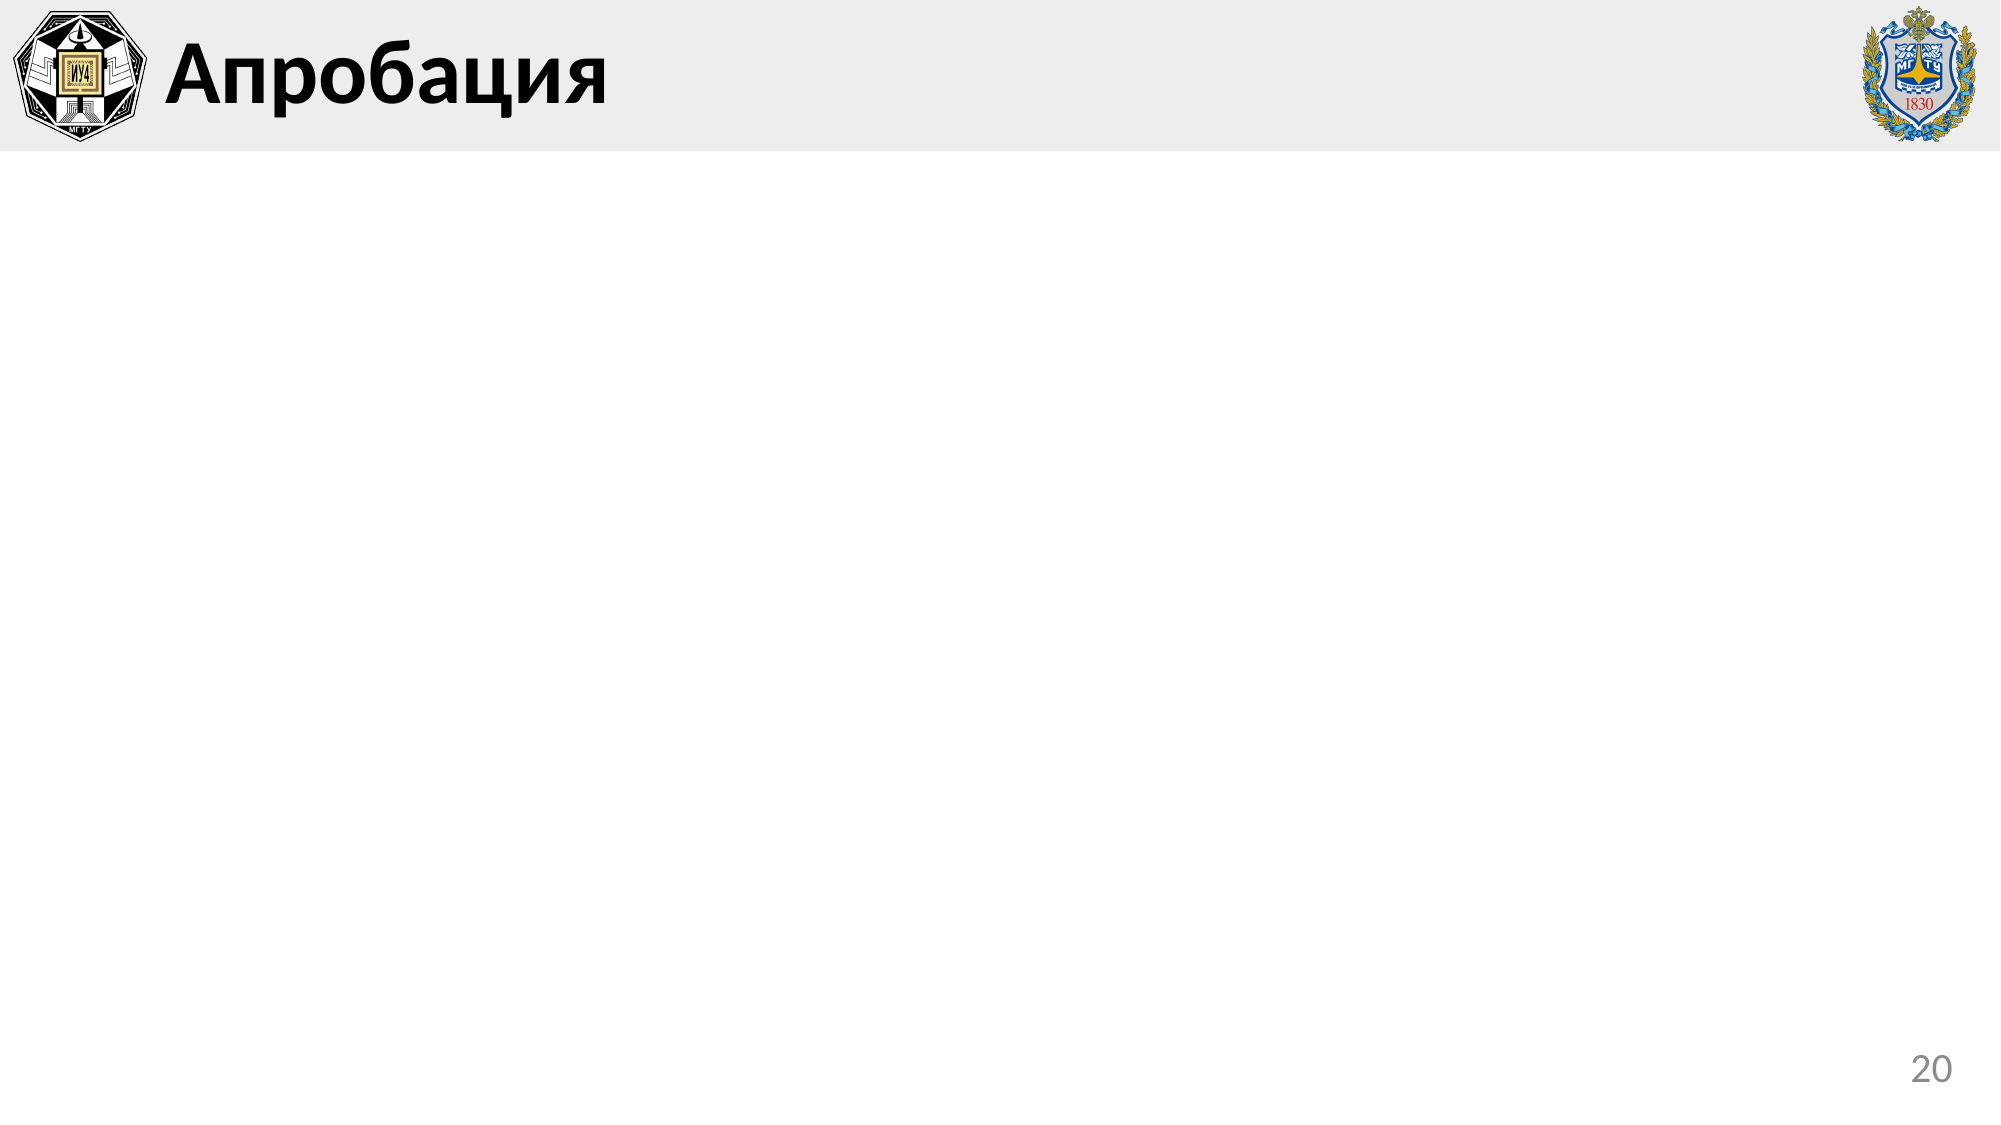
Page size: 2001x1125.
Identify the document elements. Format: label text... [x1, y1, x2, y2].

picture [13, 11, 147, 142]
slide_number 20 [1517, 1036, 1968, 1097]
text_box Апробация [0, 0, 2000, 152]
picture [1862, 5, 1977, 142]
